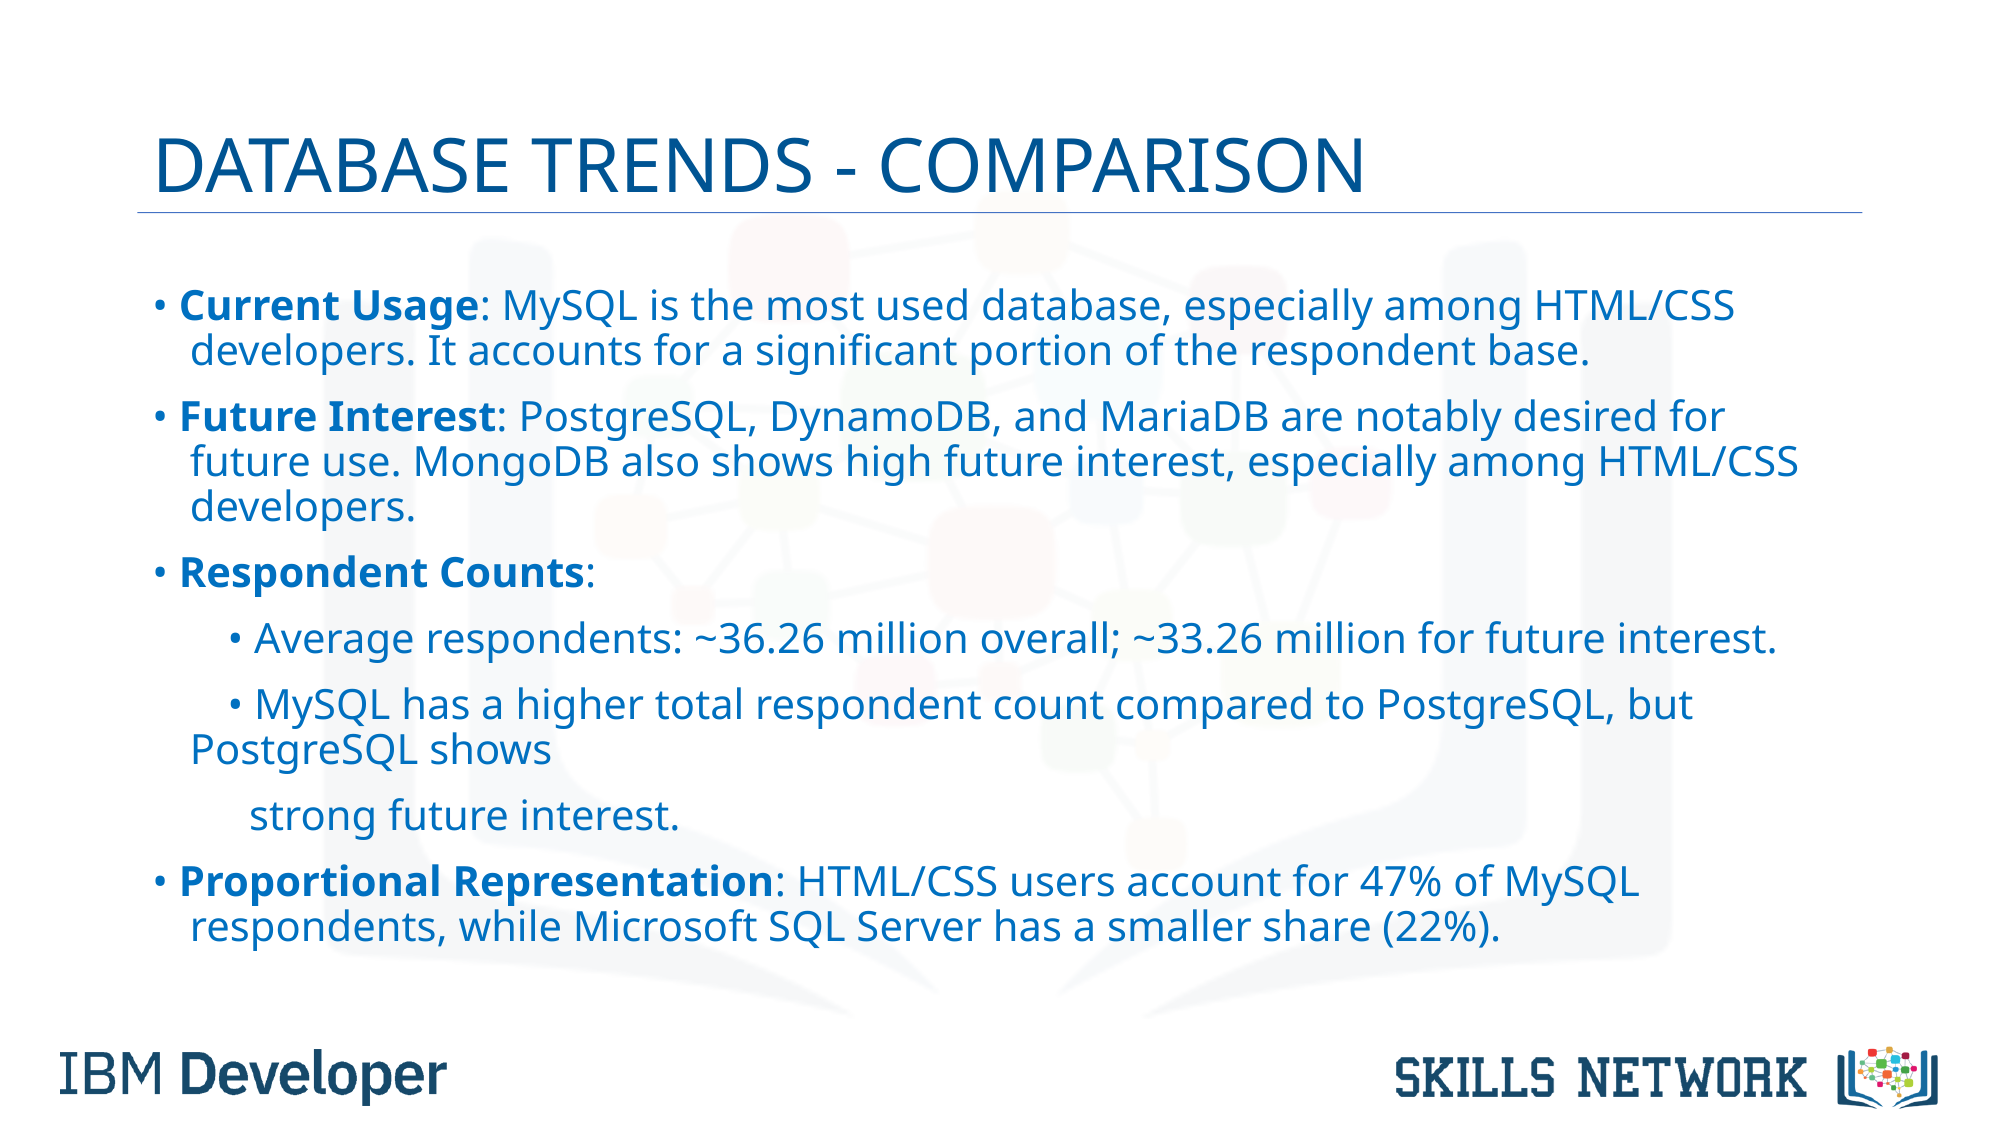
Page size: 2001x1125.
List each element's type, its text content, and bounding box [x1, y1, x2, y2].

list • Current Usage: MySQL is the most used database, especially among HTML/CSS developers. It accounts for a significant portion of the respondent base. • Future Interest: PostgreSQL, DynamoDB, and MariaDB are notably desired for future use. MongoDB also shows high future interest, especially among HTML/CSS developers. • Respondent Counts: • Average respondents: ~36.26 million overall; ~33.26 million for future interest. • MySQL has a higher total respondent count compared to PostgreSQL, but PostgreSQL shows strong future interest. • Proportional Representation: HTML/CSS users account for 47% of MySQL respondents, while Microsoft SQL Server has a smaller share (22%). [137, 277, 1863, 992]
picture [55, 1045, 459, 1108]
title DATABASE TRENDS - COMPARISON [137, 59, 1863, 277]
picture [1390, 1045, 1945, 1111]
